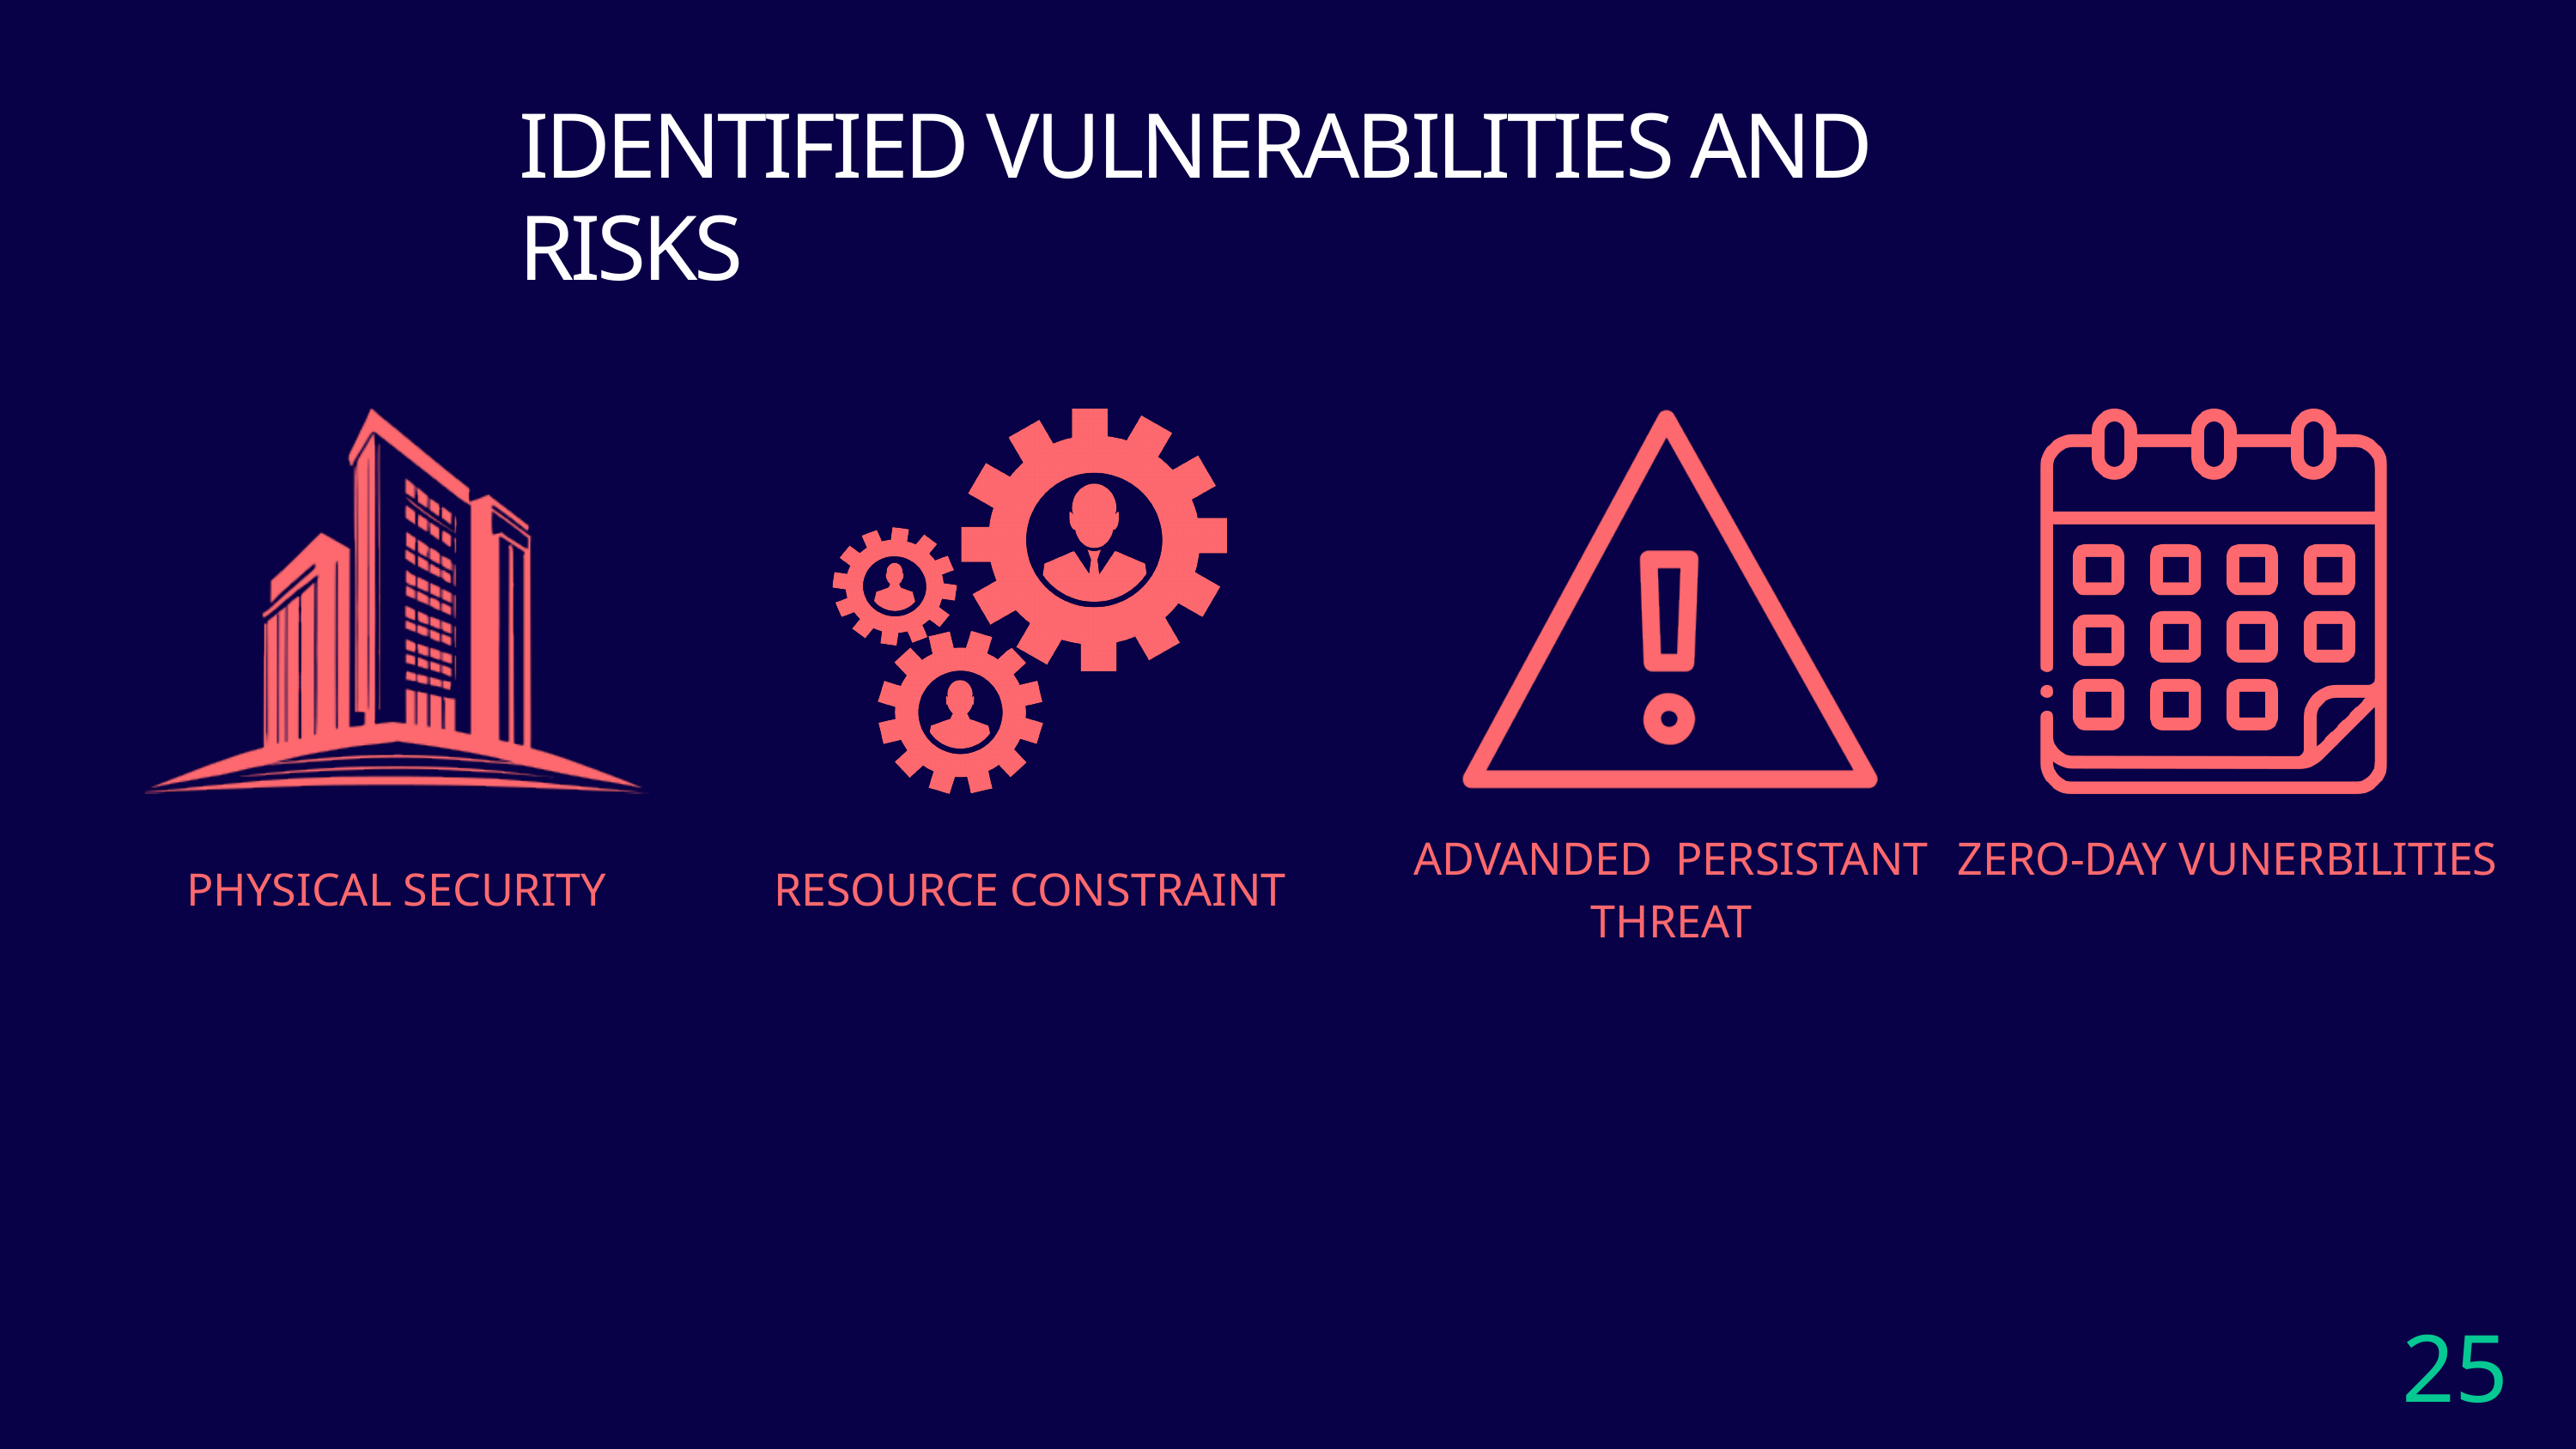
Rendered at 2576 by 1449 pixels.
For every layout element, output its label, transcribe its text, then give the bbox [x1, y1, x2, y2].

text_box RESOURCE CONSTRAINT [757, 852, 1303, 915]
text_box [144, 409, 649, 794]
text_box PHYSICAL SECURITY [170, 852, 624, 915]
text_box 25 [2401, 1290, 2510, 1421]
text_box [1461, 409, 1882, 794]
text_box ADVANDED PERSISTANT THREAT [1384, 822, 1959, 947]
text_box IDENTIFIED VULNERABILITIES AND RISKS [519, 94, 2103, 298]
text_box [832, 409, 1227, 794]
text_box ZERO-DAY VUNERBILITIES [1940, 822, 2515, 884]
text_box [2040, 409, 2387, 794]
